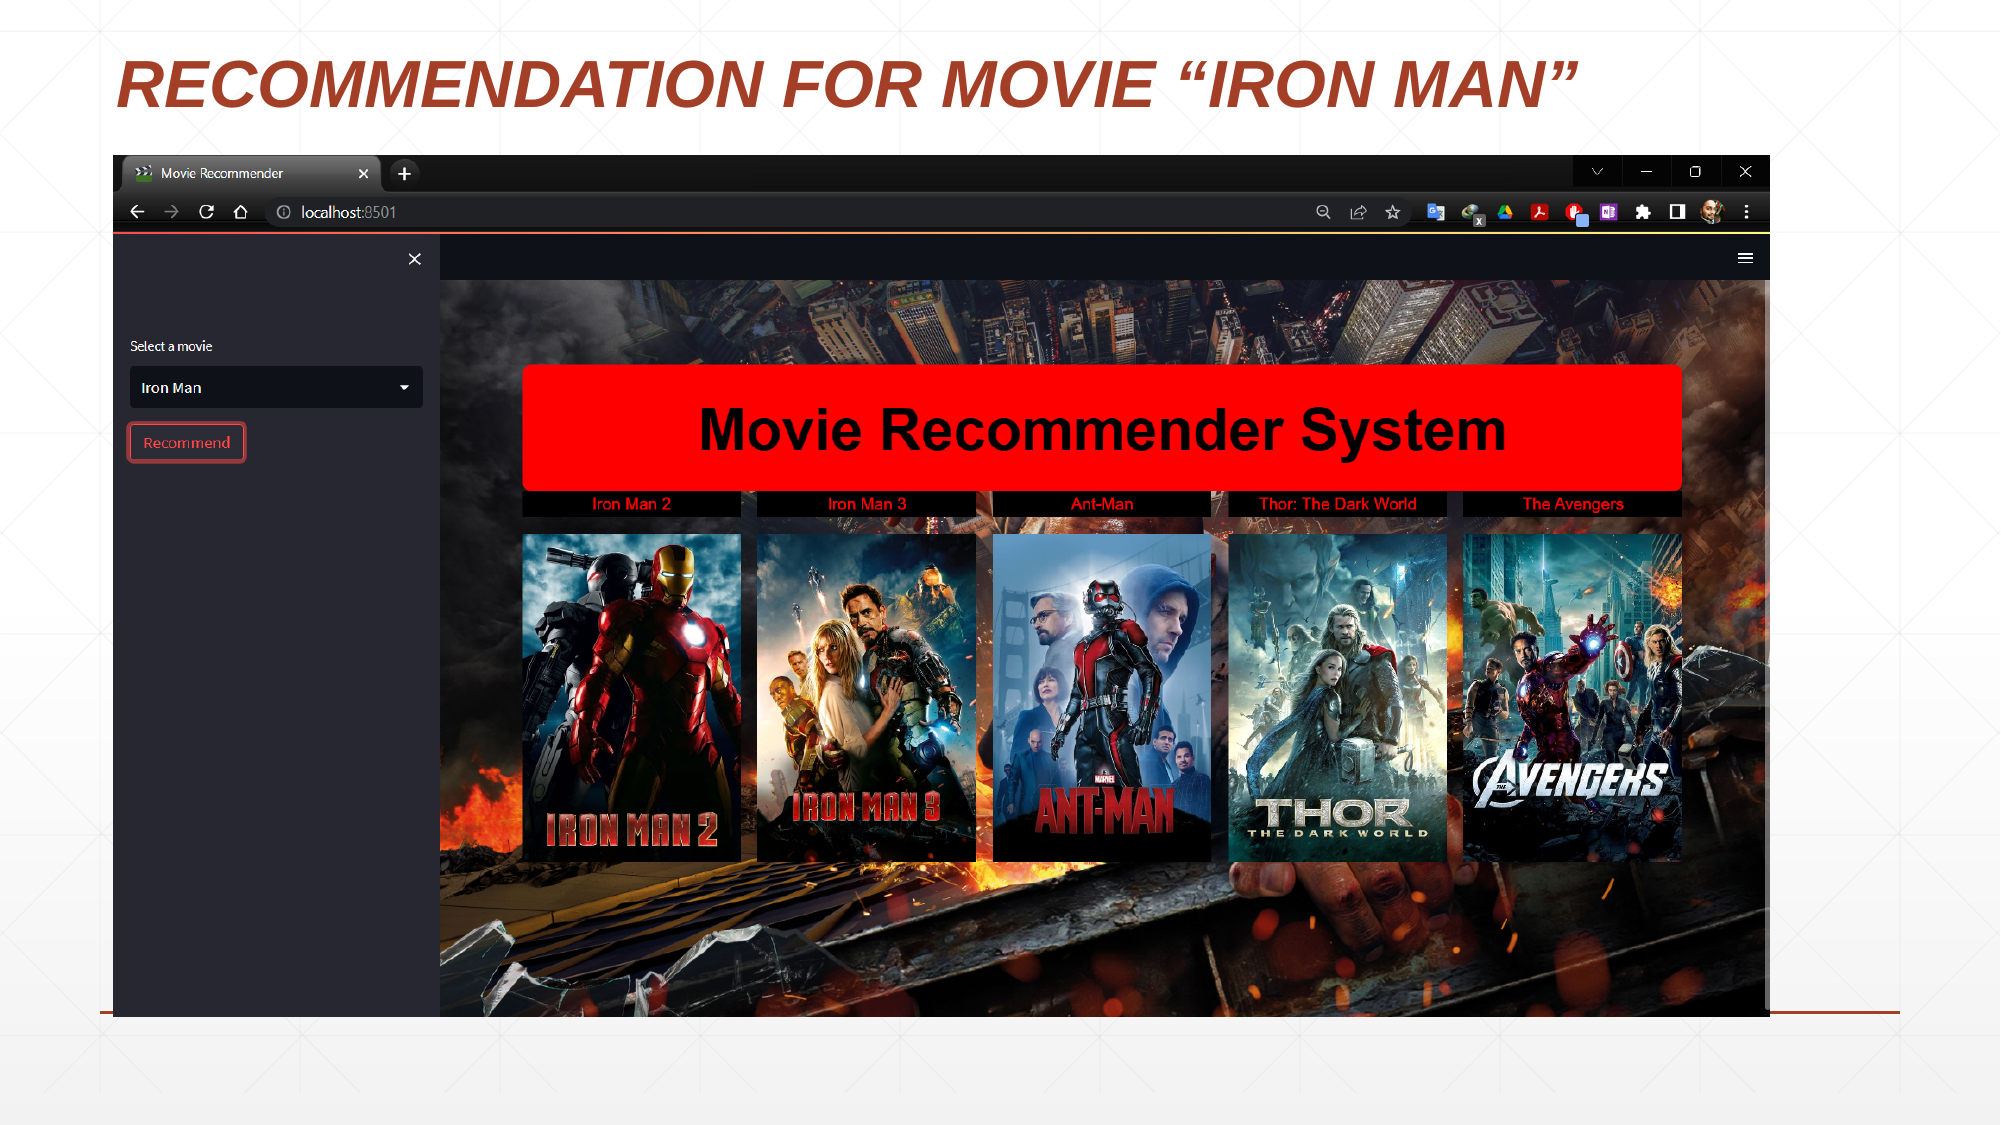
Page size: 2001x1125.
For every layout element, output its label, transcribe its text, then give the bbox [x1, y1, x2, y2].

title RECOMMENDATION FOR MOVIE “IRON MAN” [101, 25, 1677, 130]
picture [113, 155, 1770, 1017]
